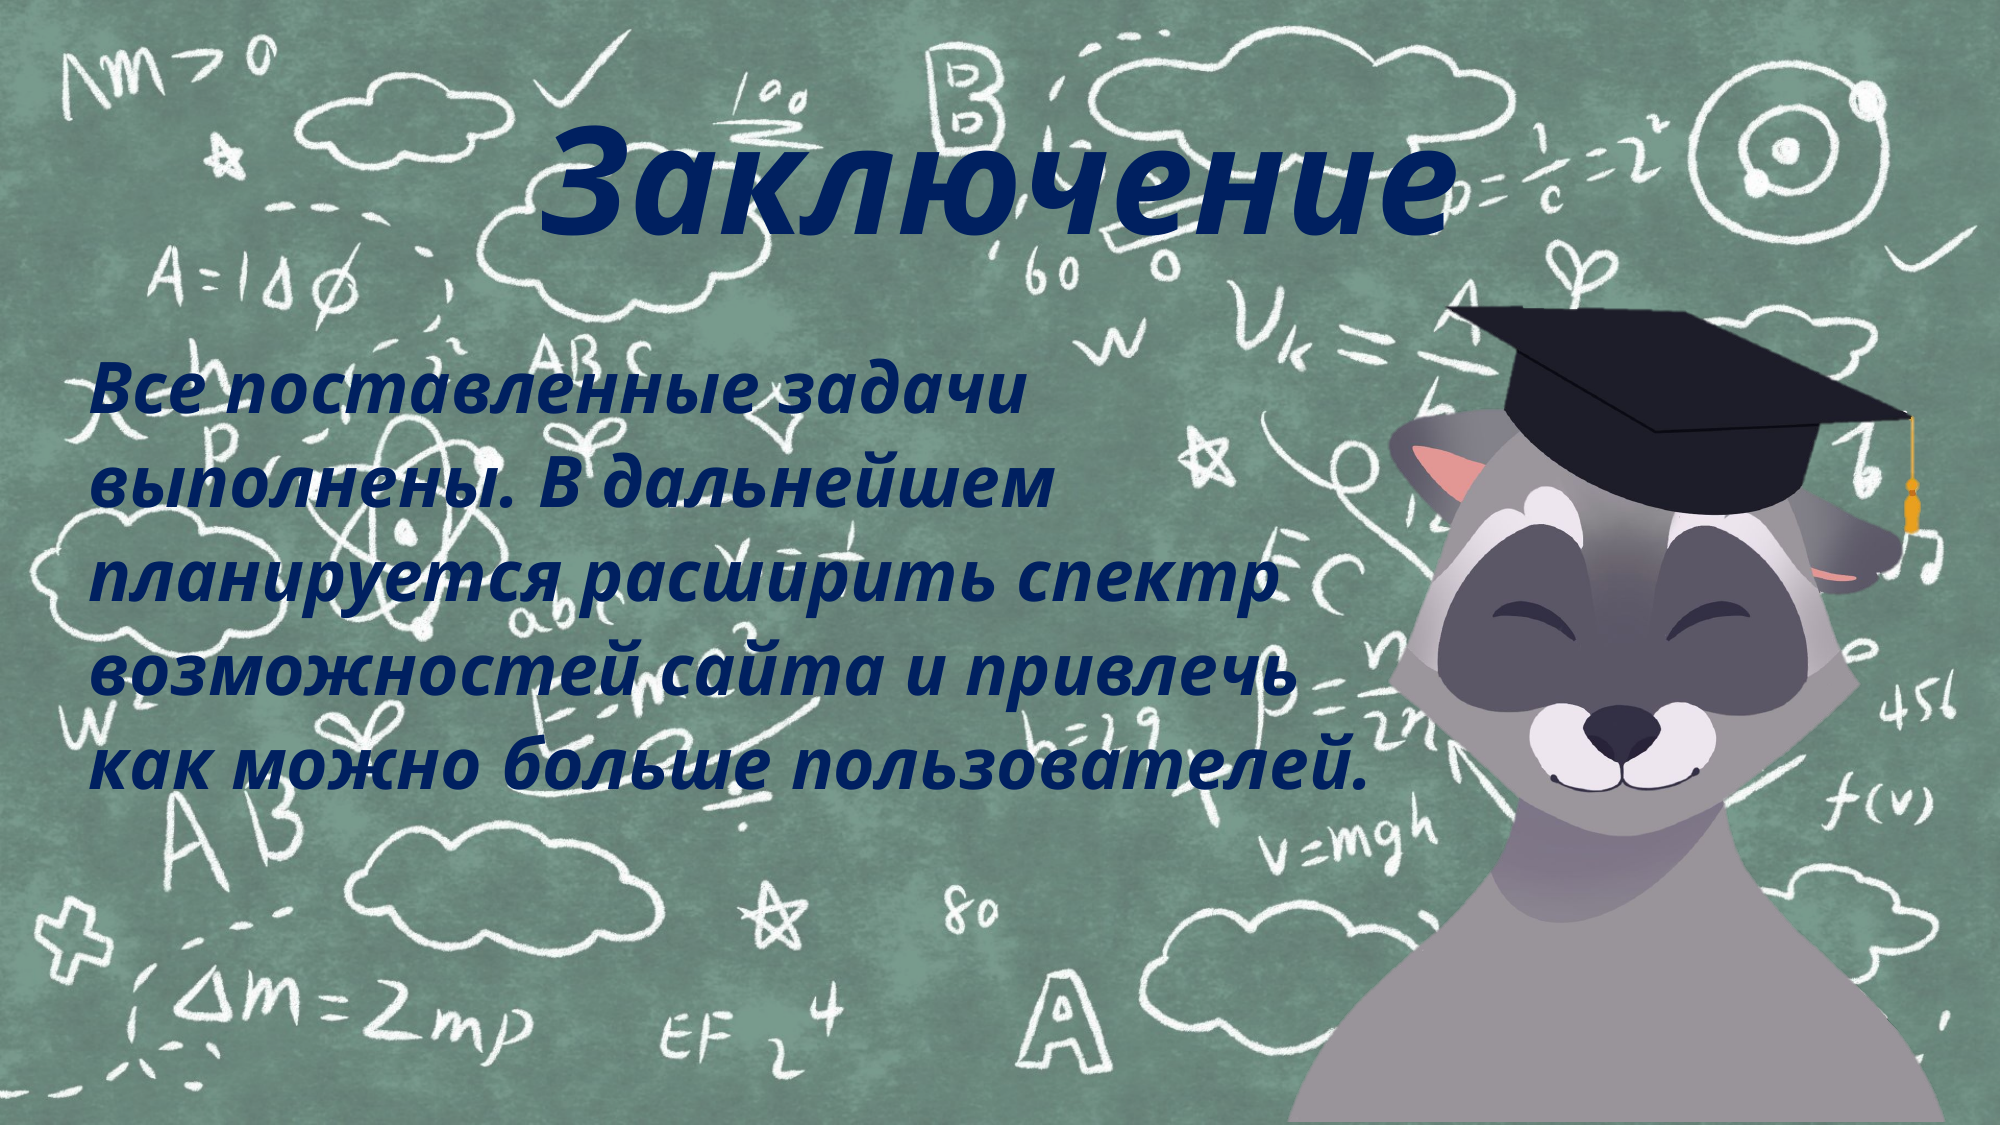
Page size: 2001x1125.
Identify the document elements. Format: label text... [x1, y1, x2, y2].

title Заключение [0, 22, 2000, 276]
picture [1178, 248, 2000, 1125]
list Все поставленные задачи выполнены. В дальнейшем планируется расширить спектр возможностей сайта и привлечь как можно больше пользователей. [73, 326, 1178, 824]
